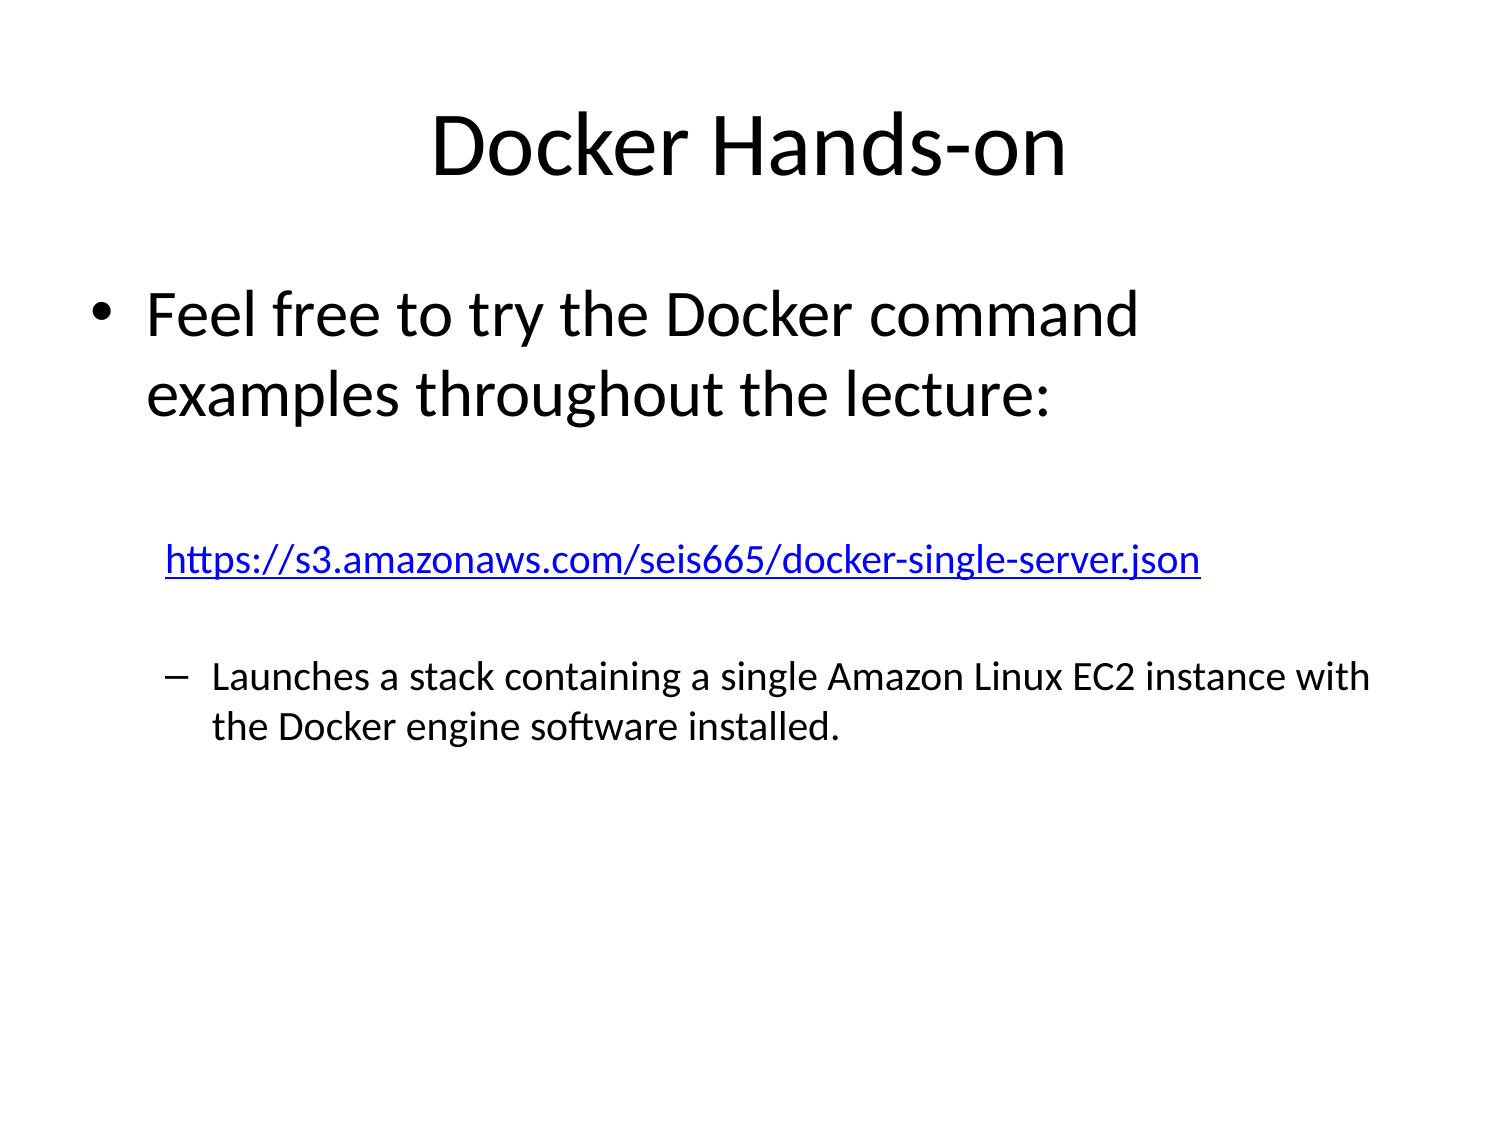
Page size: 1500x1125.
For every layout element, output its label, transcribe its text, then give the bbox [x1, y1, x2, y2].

list Feel free to try the Docker command examples throughout the lecture: https://s3.amazonaws.com/seis665/docker-single-server.json Launches a stack containing a single Amazon Linux EC2 instance with the Docker engine software installed. [75, 262, 1425, 1005]
title Docker Hands-on [75, 45, 1425, 233]
